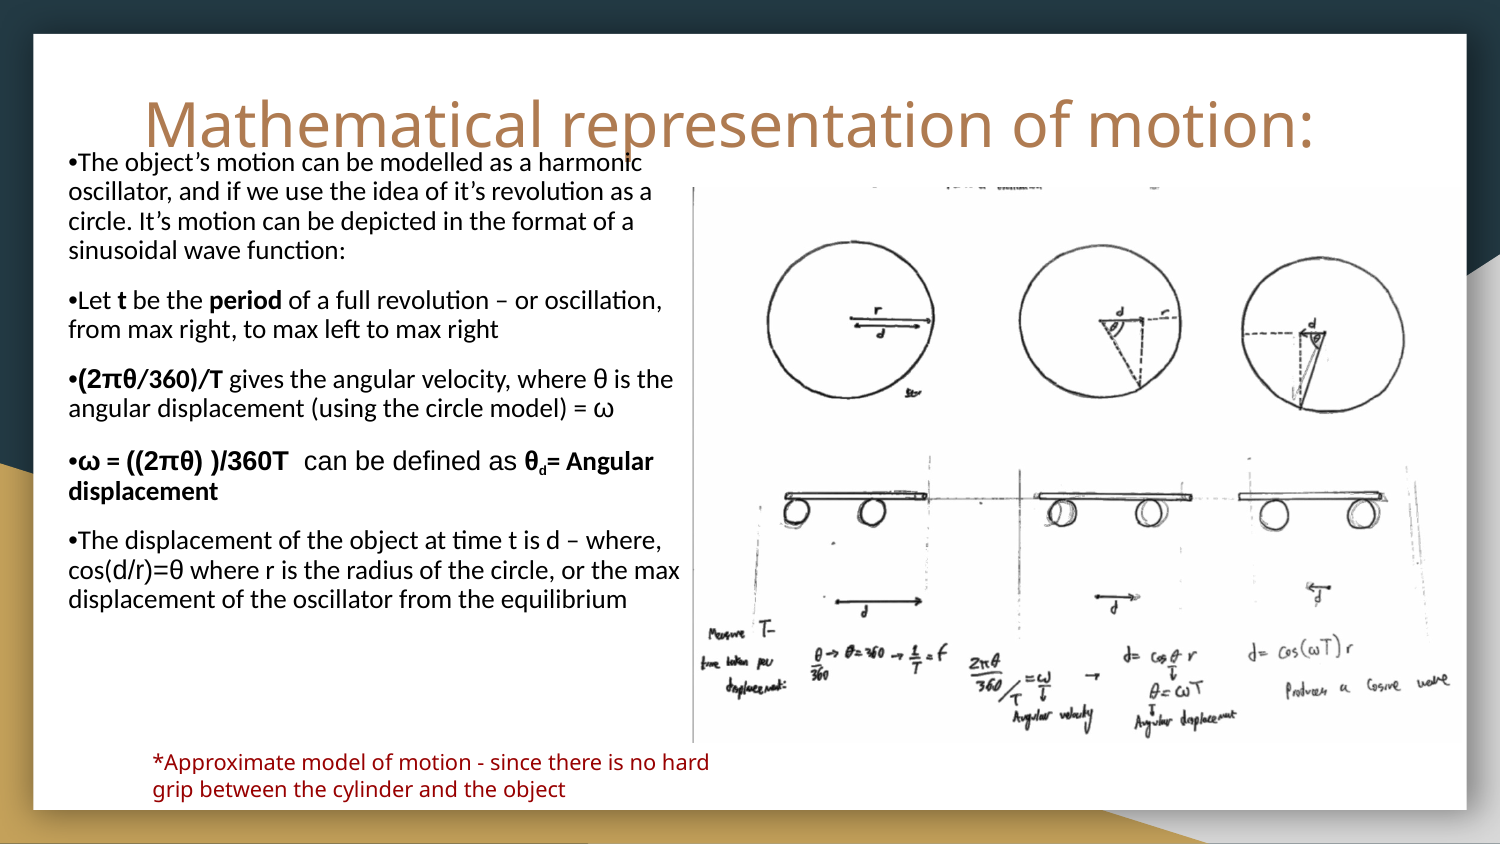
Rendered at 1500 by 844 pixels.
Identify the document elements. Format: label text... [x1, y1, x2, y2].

picture [693, 79, 1462, 844]
title Mathematical representation of motion: [128, 69, 1360, 187]
text_box *Approximate model of motion - since there is no hard grip between the cylinder and the object [137, 734, 727, 835]
list •The object’s motion can be modelled as a harmonic oscillator, and if we use the idea of it’s revolution as a circle. It’s motion can be depicted in the format of a sinusoidal wave function: •Let t be the period of a full revolution – or oscillation, from max right, to max left to max right •(2πθ/360)/T gives the angular velocity, where θ is the angular displacement (using the circle model) = ω •ω = ((2πθ) )/360T can be defined as θd= Angular displacement •The displacement of the object at time t is d – where, cos(d/r)=θ where r is the radius of the circle, or the max displacement of the oscillator from the equilibrium [53, 133, 727, 535]
